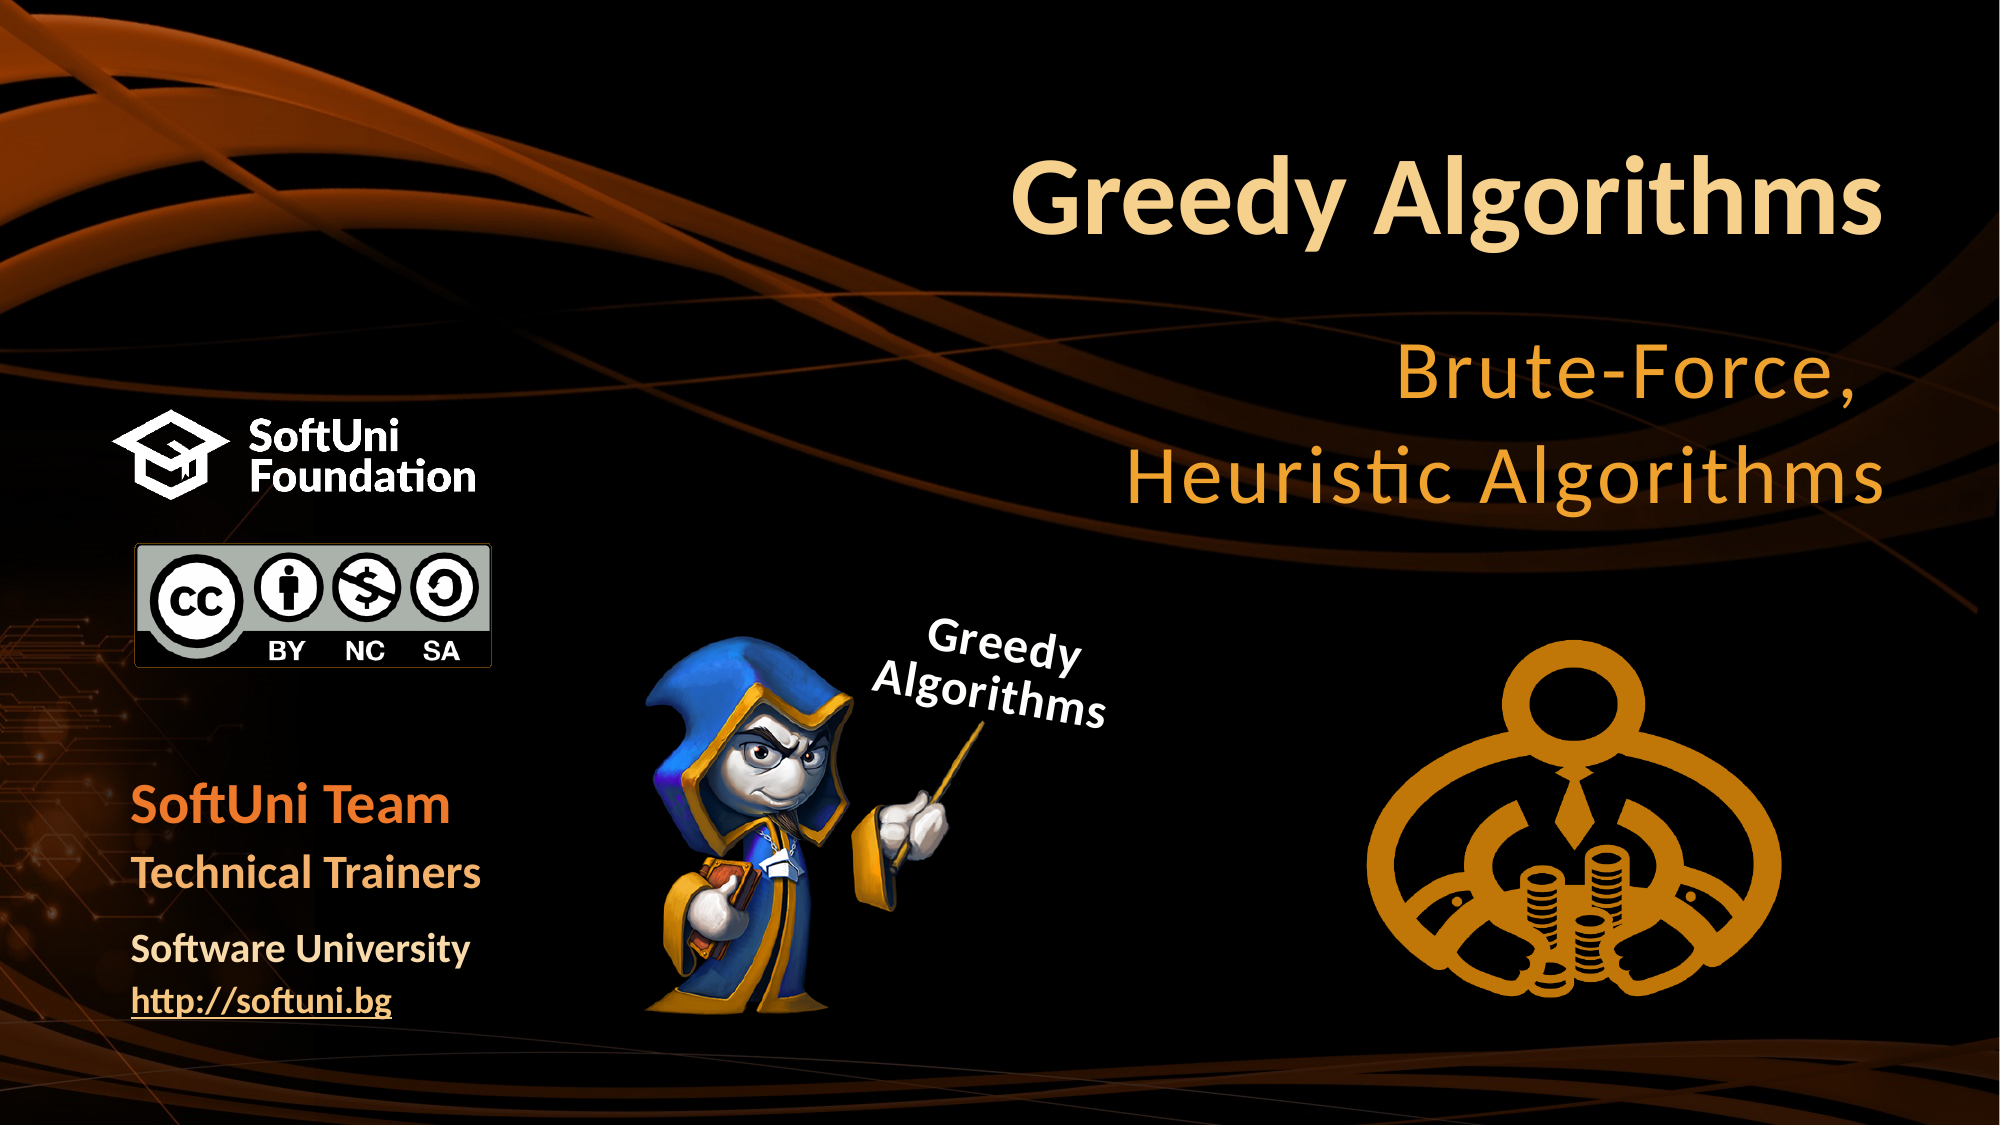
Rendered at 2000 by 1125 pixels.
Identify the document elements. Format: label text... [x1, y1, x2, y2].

text_box Technical Trainers [124, 831, 631, 905]
text_box Brute-Force, Heuristic Algorithms [574, 310, 1886, 569]
text_box Greedy Algorithms [574, 109, 1886, 288]
text_box SoftUni Team [124, 754, 631, 831]
text_box [134, 543, 492, 668]
text_box Software University [124, 914, 631, 970]
text_box http://softuni.bg [124, 970, 633, 1025]
text_box Greedy Algorithms [866, 590, 1149, 752]
picture [0, 0, 2000, 1125]
